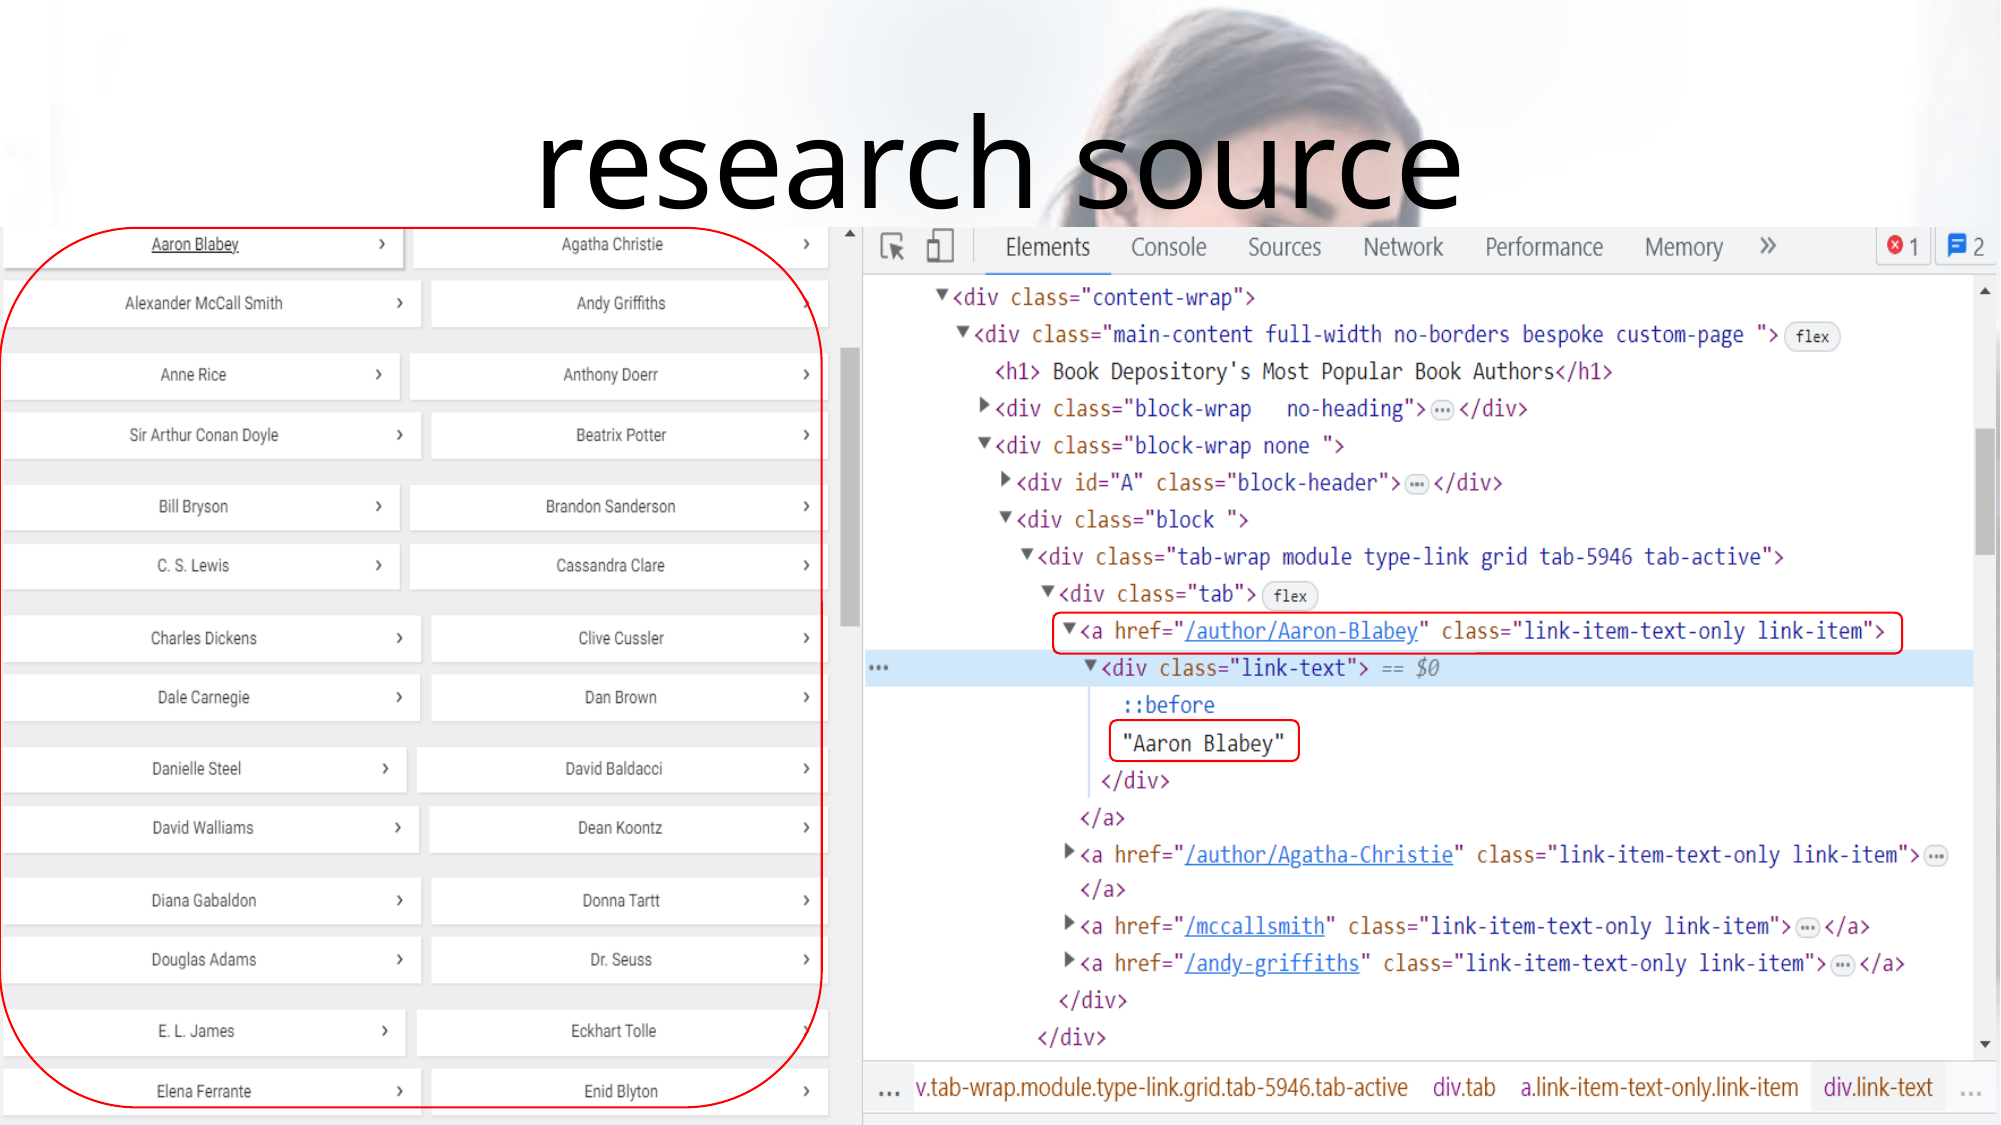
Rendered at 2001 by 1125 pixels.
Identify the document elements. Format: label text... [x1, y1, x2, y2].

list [0, 227, 1996, 1125]
title research source [137, 59, 1863, 227]
